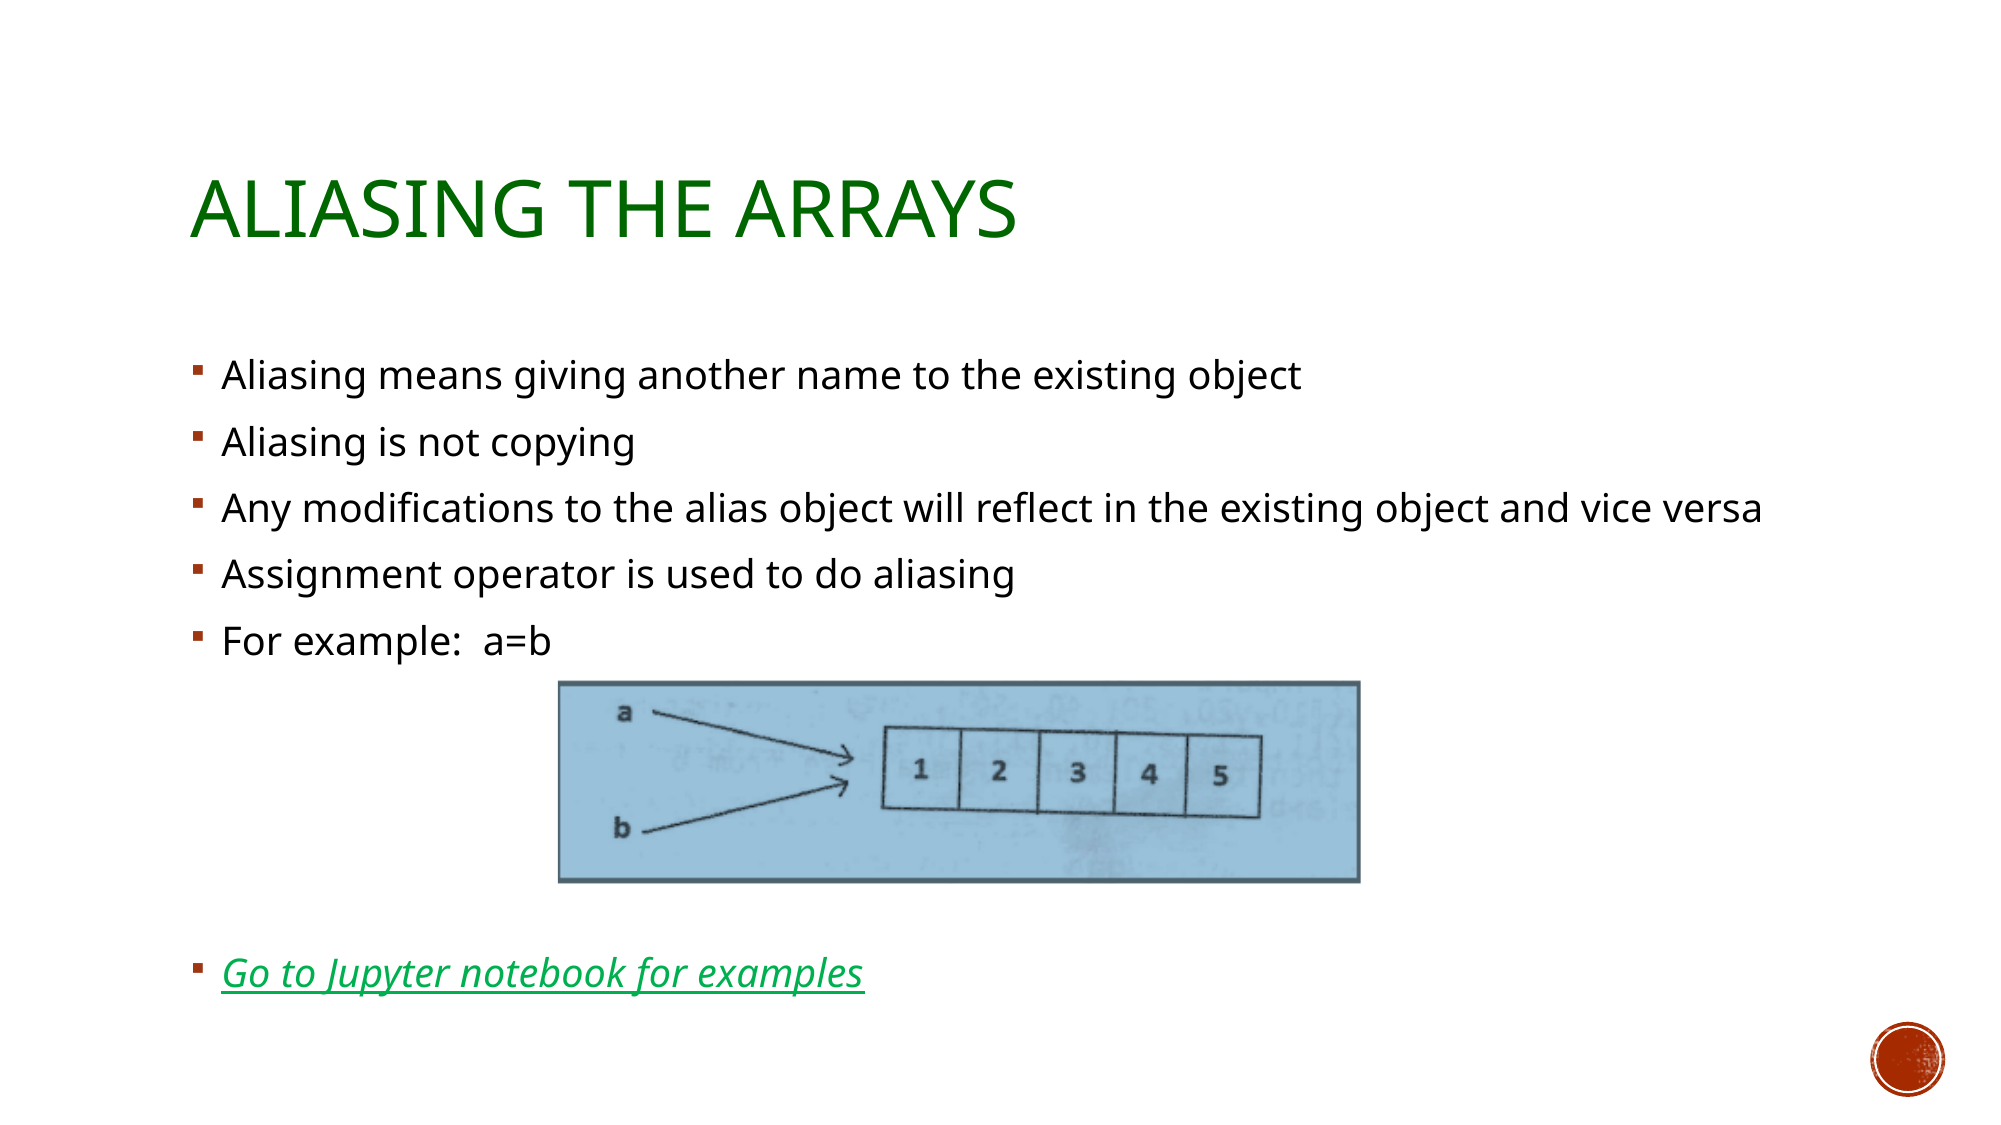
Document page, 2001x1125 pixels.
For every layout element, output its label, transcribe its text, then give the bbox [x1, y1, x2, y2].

picture [557, 680, 1361, 884]
title Aliasing the arrays [175, 79, 1826, 344]
list Aliasing means giving another name to the existing object Aliasing is not copying Any modifications to the alias object will reflect in the existing object and vice versa Assignment operator is used to do aliasing For example: a=b Go to Jupyter notebook for examples [175, 348, 1826, 1013]
